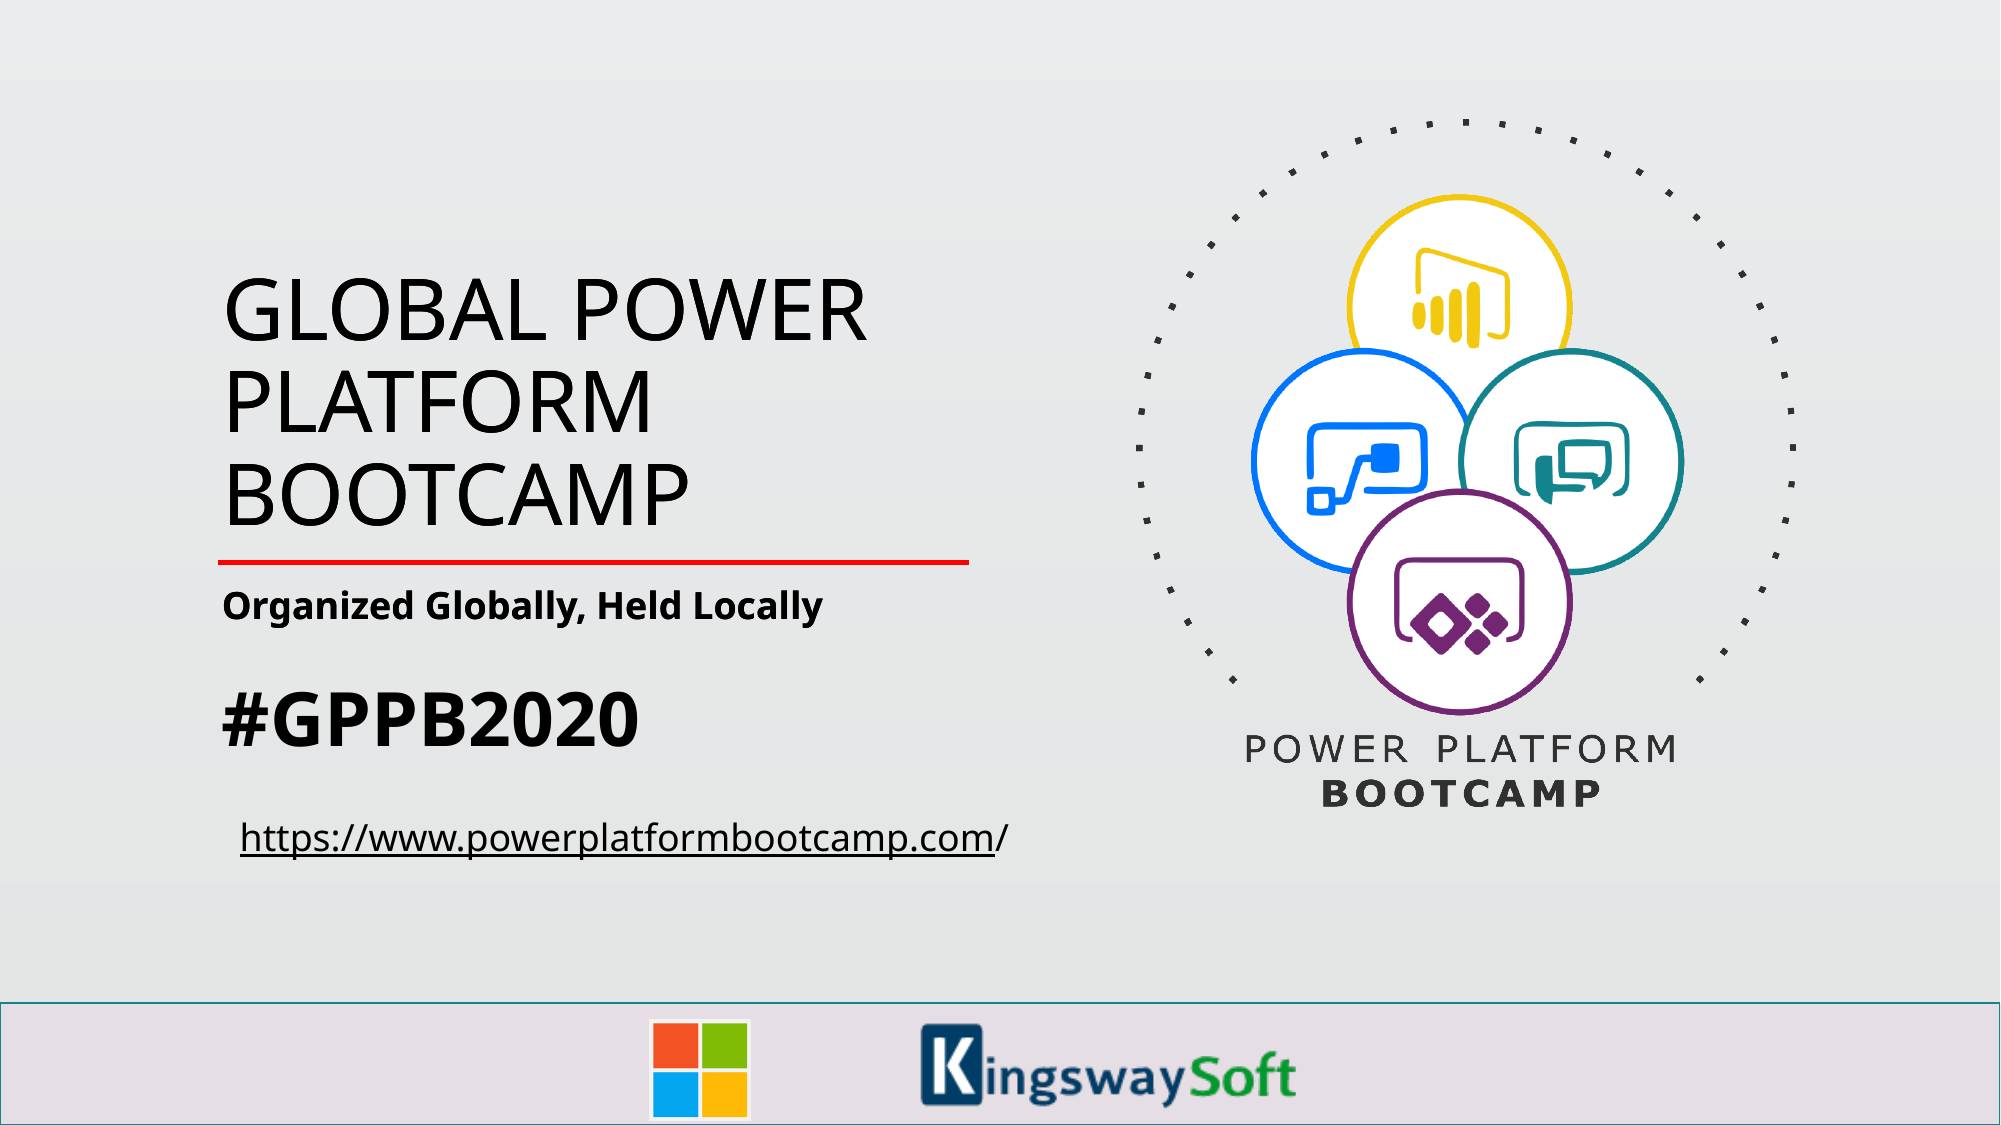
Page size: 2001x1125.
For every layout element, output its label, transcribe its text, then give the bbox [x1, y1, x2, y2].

picture [1136, 119, 1796, 807]
text_box Organized Globally, Held Locally #GPPB2020 [207, 574, 876, 806]
picture [906, 1019, 1313, 1115]
picture [649, 1019, 751, 1121]
title GLOBAL POWER PLATFORM BOOTCAMP [207, 152, 893, 544]
text_box [0, 1002, 2000, 1125]
text_box https://www.powerplatformbootcamp.com/ [124, 806, 1125, 872]
